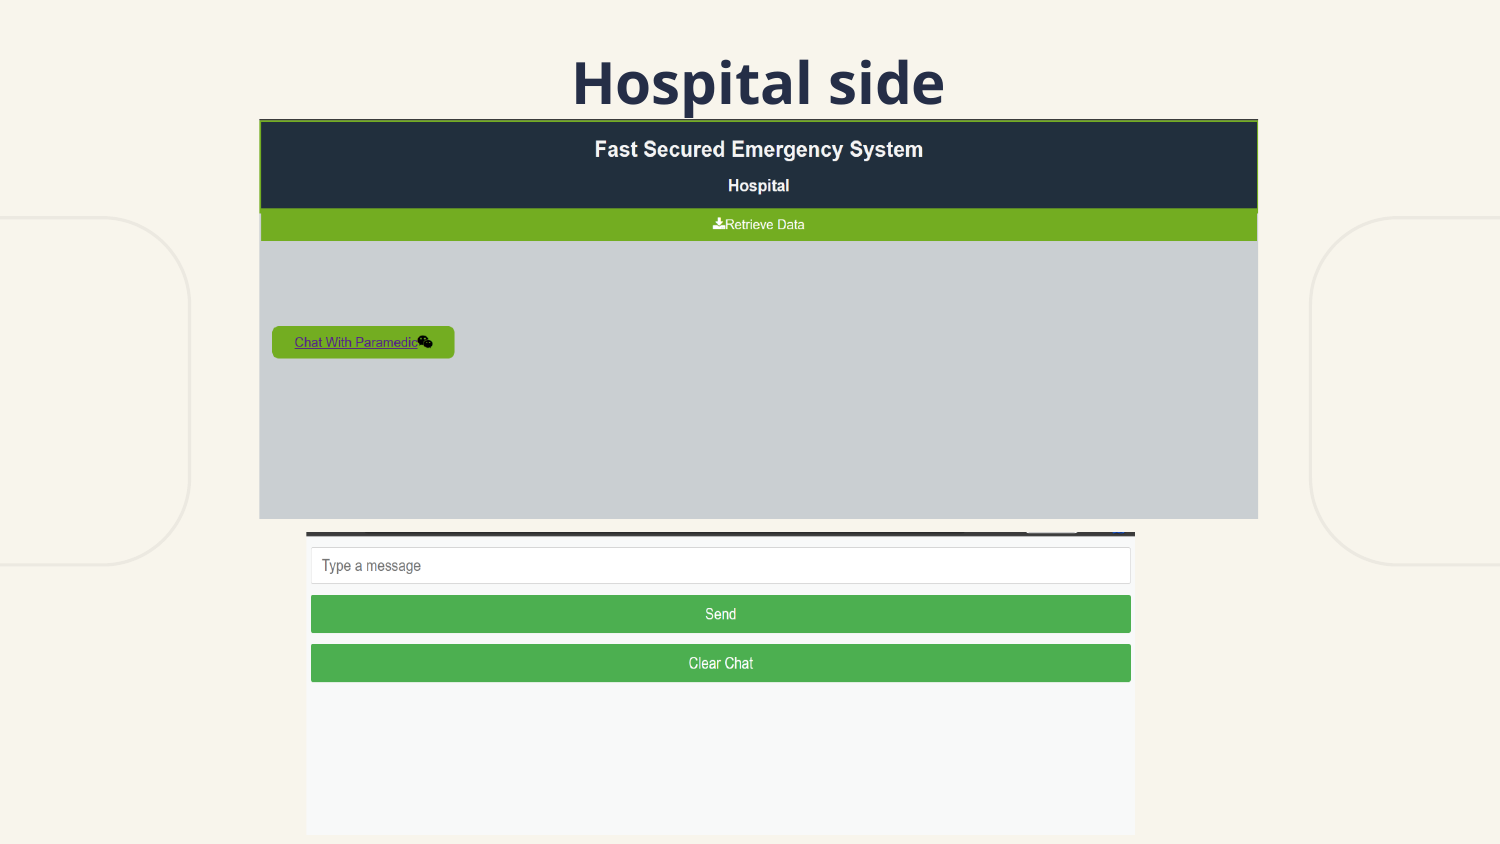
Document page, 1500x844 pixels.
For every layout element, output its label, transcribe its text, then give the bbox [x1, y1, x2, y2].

picture [259, 119, 1259, 519]
title Hospital side [126, 34, 1391, 129]
picture [305, 532, 1136, 836]
